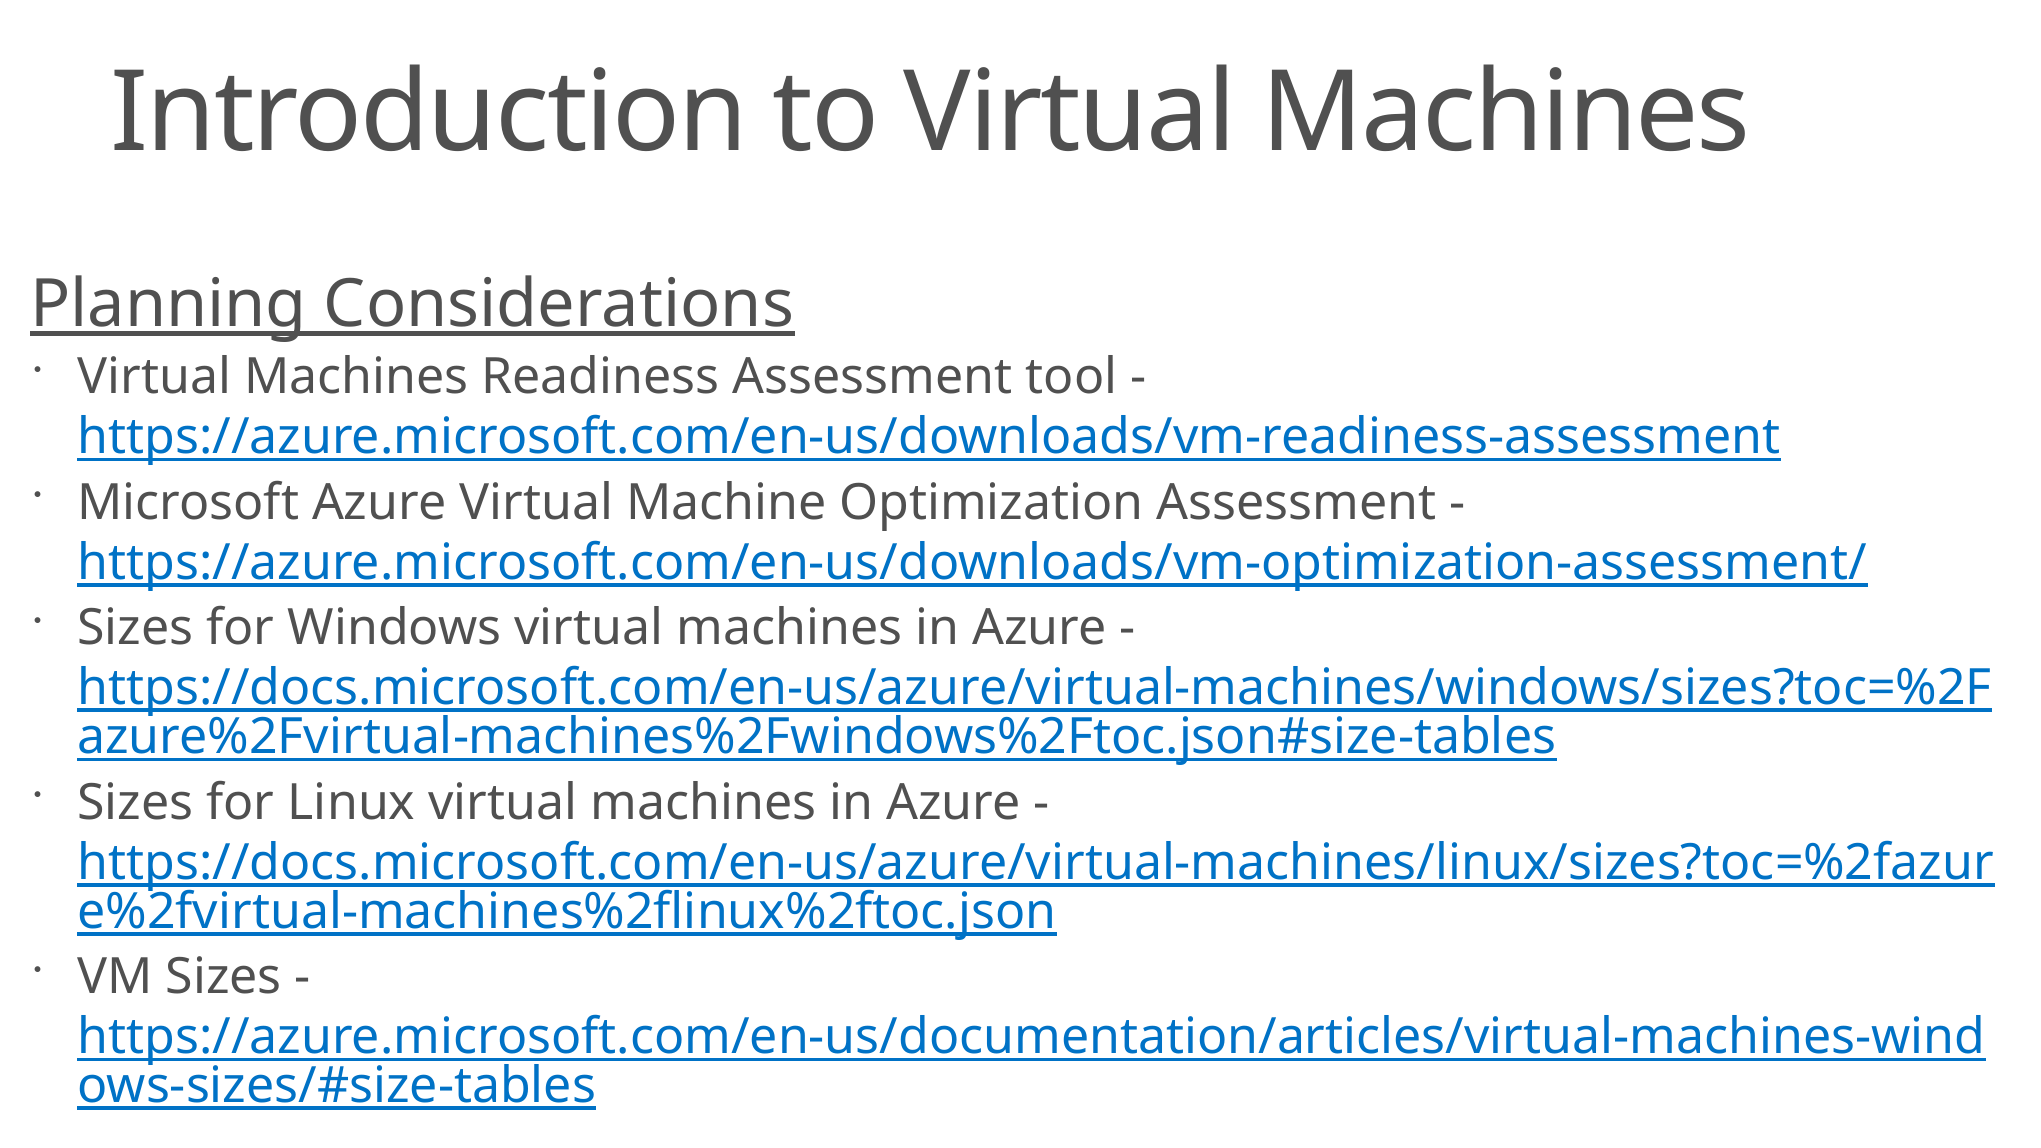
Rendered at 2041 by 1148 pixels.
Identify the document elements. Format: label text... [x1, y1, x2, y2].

title Introduction to Virtual Machines [86, 38, 1953, 165]
list Planning Considerations Virtual Machines Readiness Assessment tool - https://azure.microsoft.com/en-us/downloads/vm-readiness-assessment Microsoft Azure Virtual Machine Optimization Assessment - https://azure.microsoft.com/en-us/downloads/vm-optimization-assessment/ Sizes for Windows virtual machines in Azure - https://docs.microsoft.com/en-us/azure/virtual-machines/windows/sizes?toc=%2Fazure%2Fvirtual-machines%2Fwindows%2Ftoc.json#size-tables Sizes for Linux virtual machines in Azure - https://docs.microsoft.com/en-us/azure/virtual-machines/linux/sizes?toc=%2fazure%2fvirtual-machines%2flinux%2ftoc.json VM Sizes - https://azure.microsoft.com/en-us/documentation/articles/virtual-machines-windows-sizes/#size-tables [0, 244, 2041, 1148]
